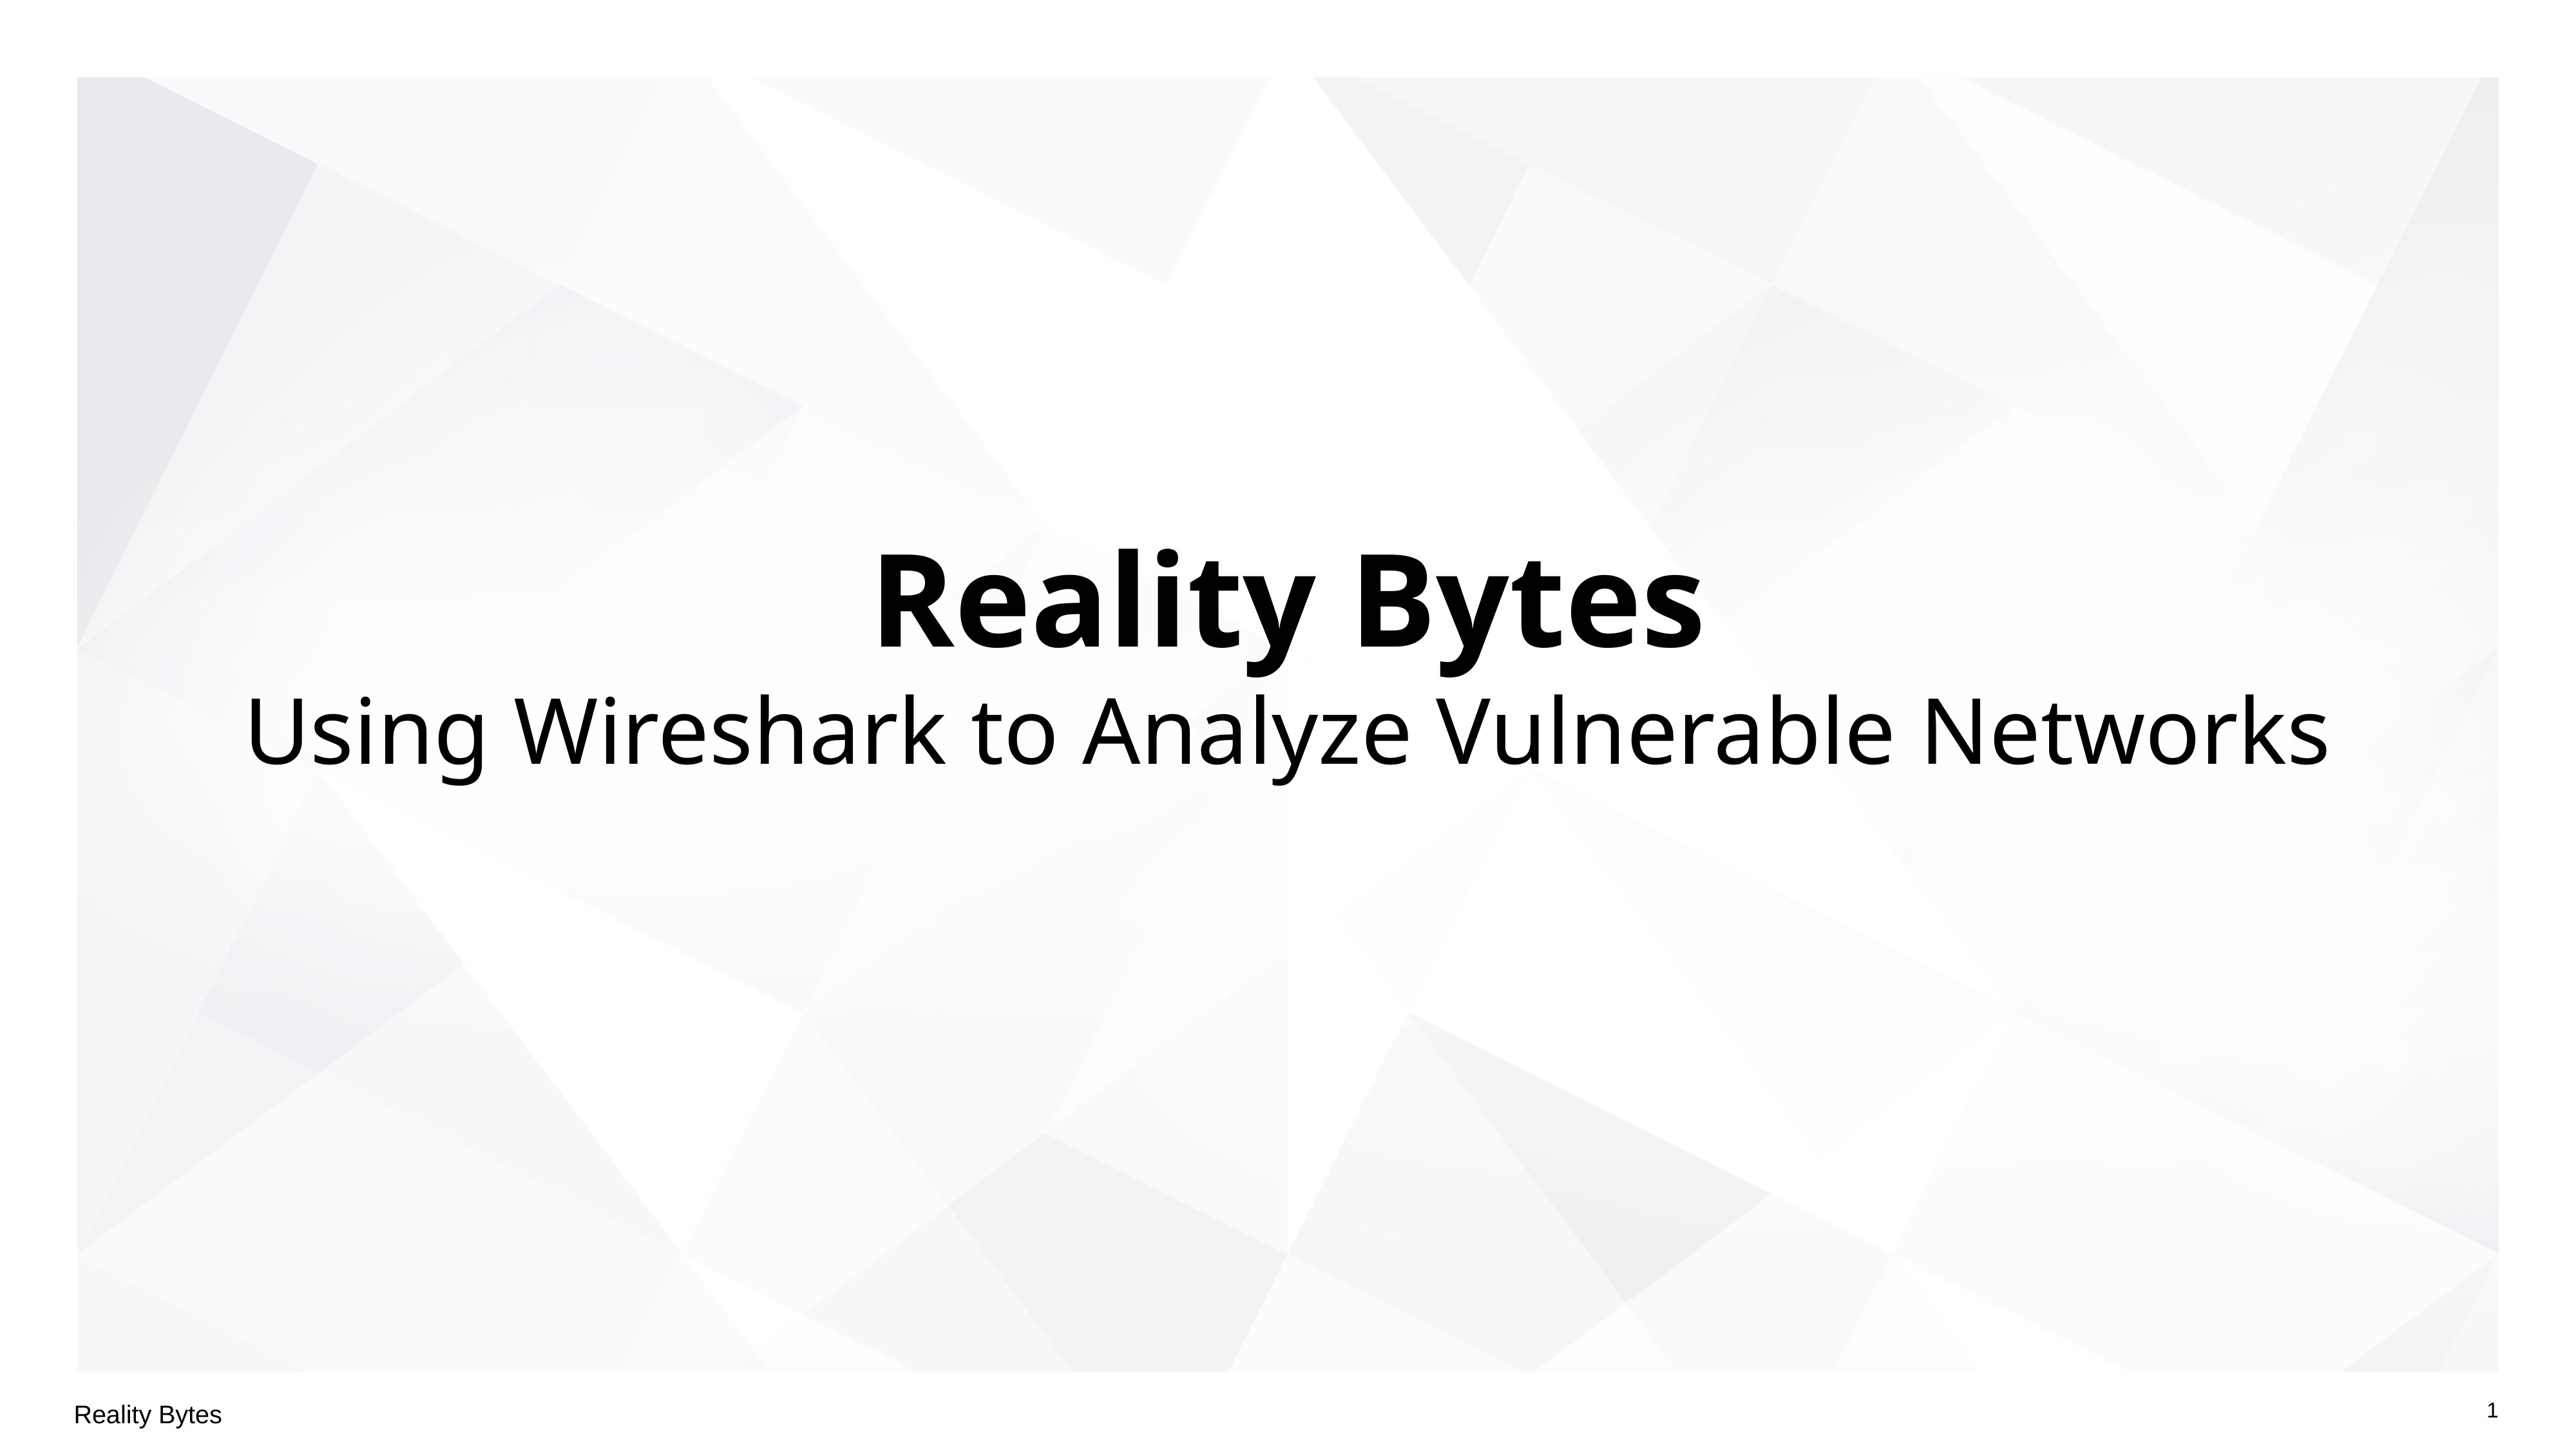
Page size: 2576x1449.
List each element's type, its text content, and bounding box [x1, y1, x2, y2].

slide_number 1 [2425, 1396, 2499, 1426]
title Reality Bytes Using Wireshark to Analyze Vulnerable Networks [77, 492, 2499, 715]
picture [77, 77, 2499, 1372]
subtitle Reality Bytes [0, 1385, 2242, 1449]
